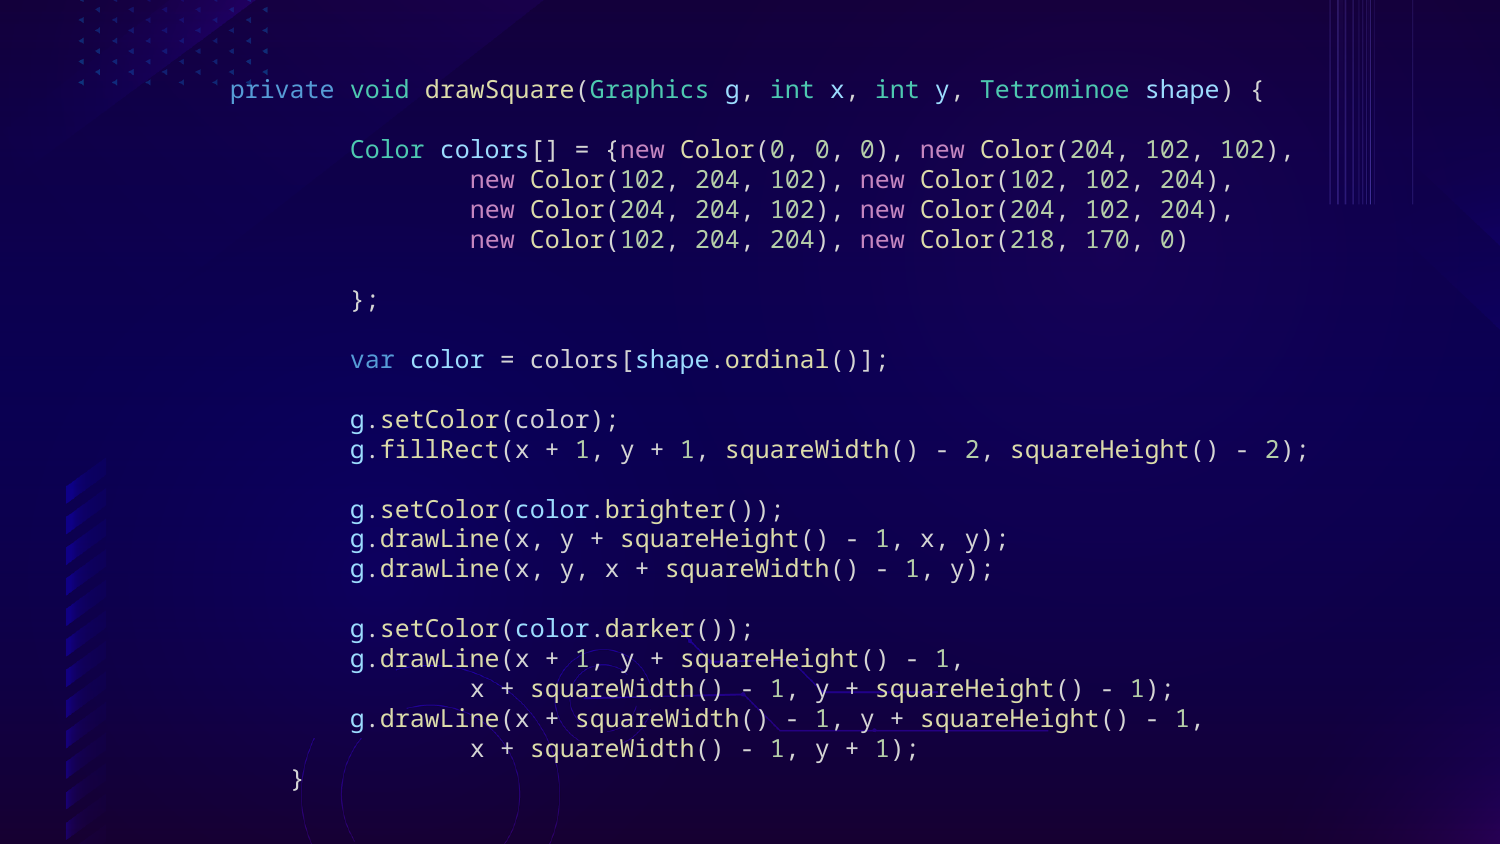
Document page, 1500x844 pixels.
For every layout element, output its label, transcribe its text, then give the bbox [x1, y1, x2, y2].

text_box private void drawSquare(Graphics g, int x, int y, Tetrominoe shape) { Color colors[] = {new Color(0, 0, 0), new Color(204, 102, 102), new Color(102, 204, 102), new Color(102, 102, 204), new Color(204, 204, 102), new Color(204, 102, 204), new Color(102, 204, 204), new Color(218, 170, 0) }; var color = colors[shape.ordinal()]; g.setColor(color); g.fillRect(x + 1, y + 1, squareWidth() - 2, squareHeight() - 2); g.setColor(color.brighter()); g.drawLine(x, y + squareHeight() - 1, x, y); g.drawLine(x, y, x + squareWidth() - 1, y); g.setColor(color.darker()); g.drawLine(x + 1, y + squareHeight() - 1, x + squareWidth() - 1, y + squareHeight() - 1); g.drawLine(x + squareWidth() - 1, y + squareHeight() - 1, x + squareWidth() - 1, y + 1); } [215, 66, 1500, 844]
picture [0, 0, 1500, 844]
